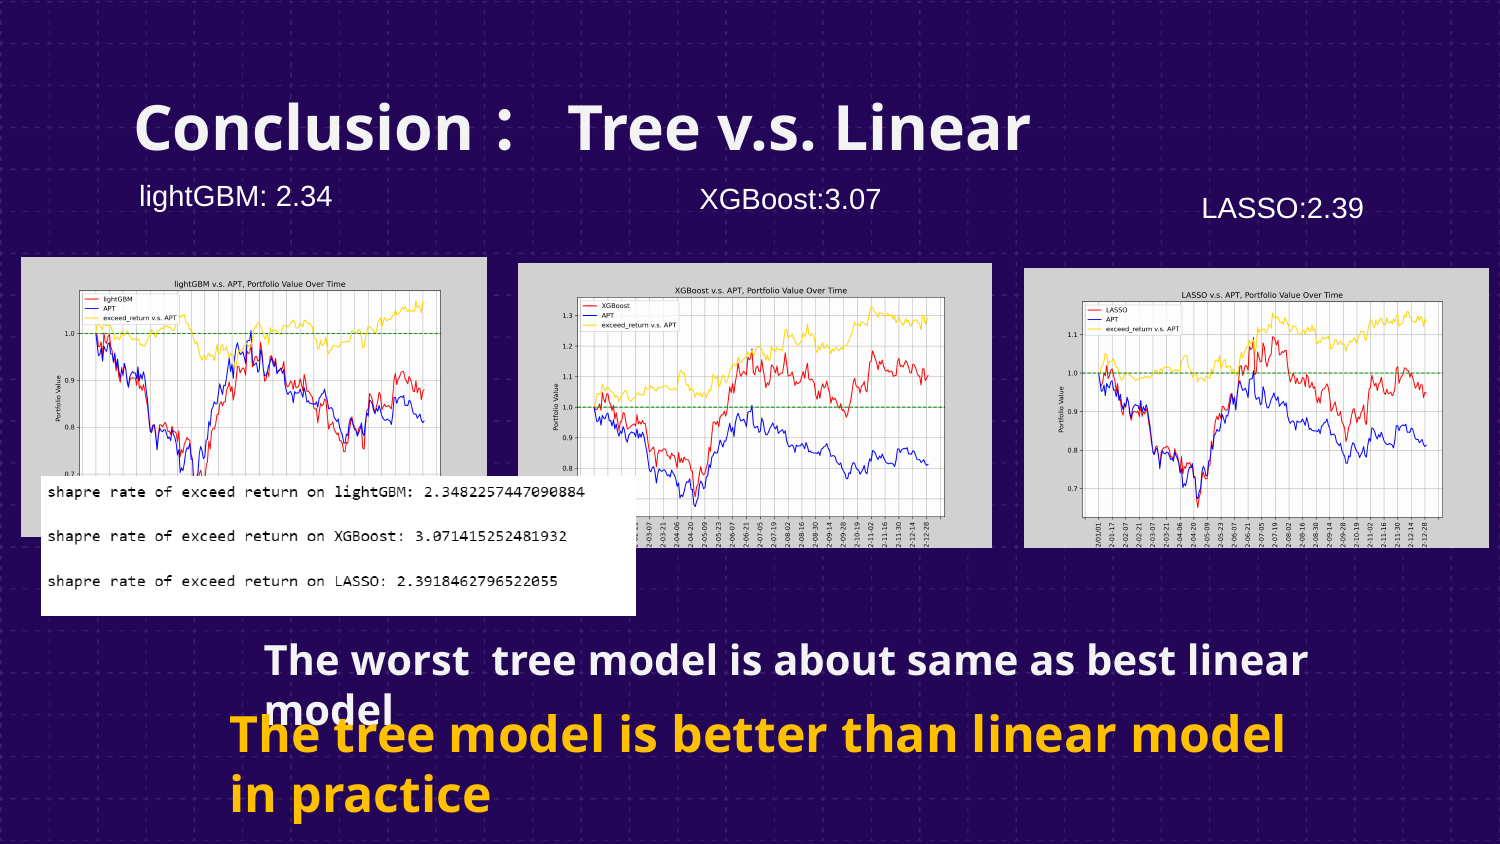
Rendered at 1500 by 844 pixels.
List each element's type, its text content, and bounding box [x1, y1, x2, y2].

picture [21, 257, 992, 616]
picture [1023, 268, 1490, 548]
text_box LASSO:2.39 [1186, 181, 1463, 232]
text_box lightGBM: 2.34 [124, 170, 875, 220]
text_box XGBoost:3.07 [684, 173, 1435, 223]
text_box The worst tree model is about same as best linear model [248, 626, 1356, 694]
title Conclusion：Tree v.s. Linear [118, 72, 1382, 167]
text_box The tree model is better than linear model in practice [214, 694, 1359, 830]
